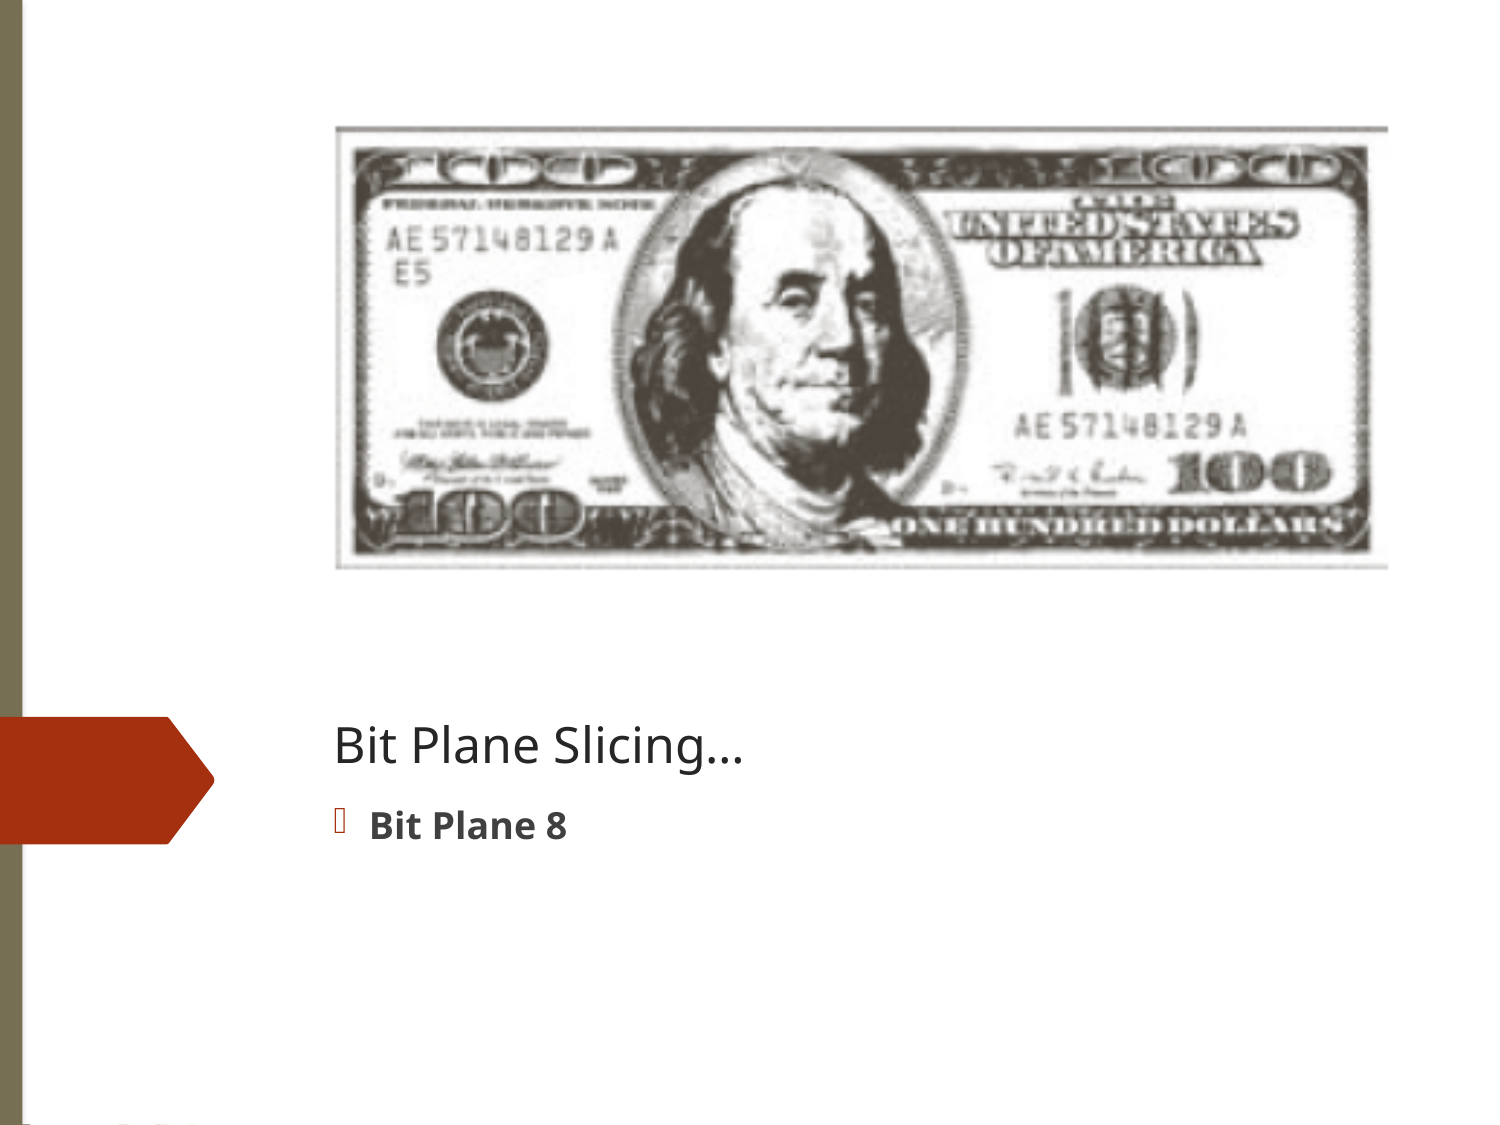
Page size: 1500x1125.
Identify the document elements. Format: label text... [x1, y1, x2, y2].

text_box [0, 845, 23, 1125]
picture [317, 107, 1416, 623]
title Bit Plane Slicing… [319, 652, 1416, 781]
text_box [0, 0, 23, 716]
text_box [0, 716, 215, 845]
text_box Bit Plane 8 [318, 794, 1416, 1005]
text_box [23, 0, 1500, 1125]
